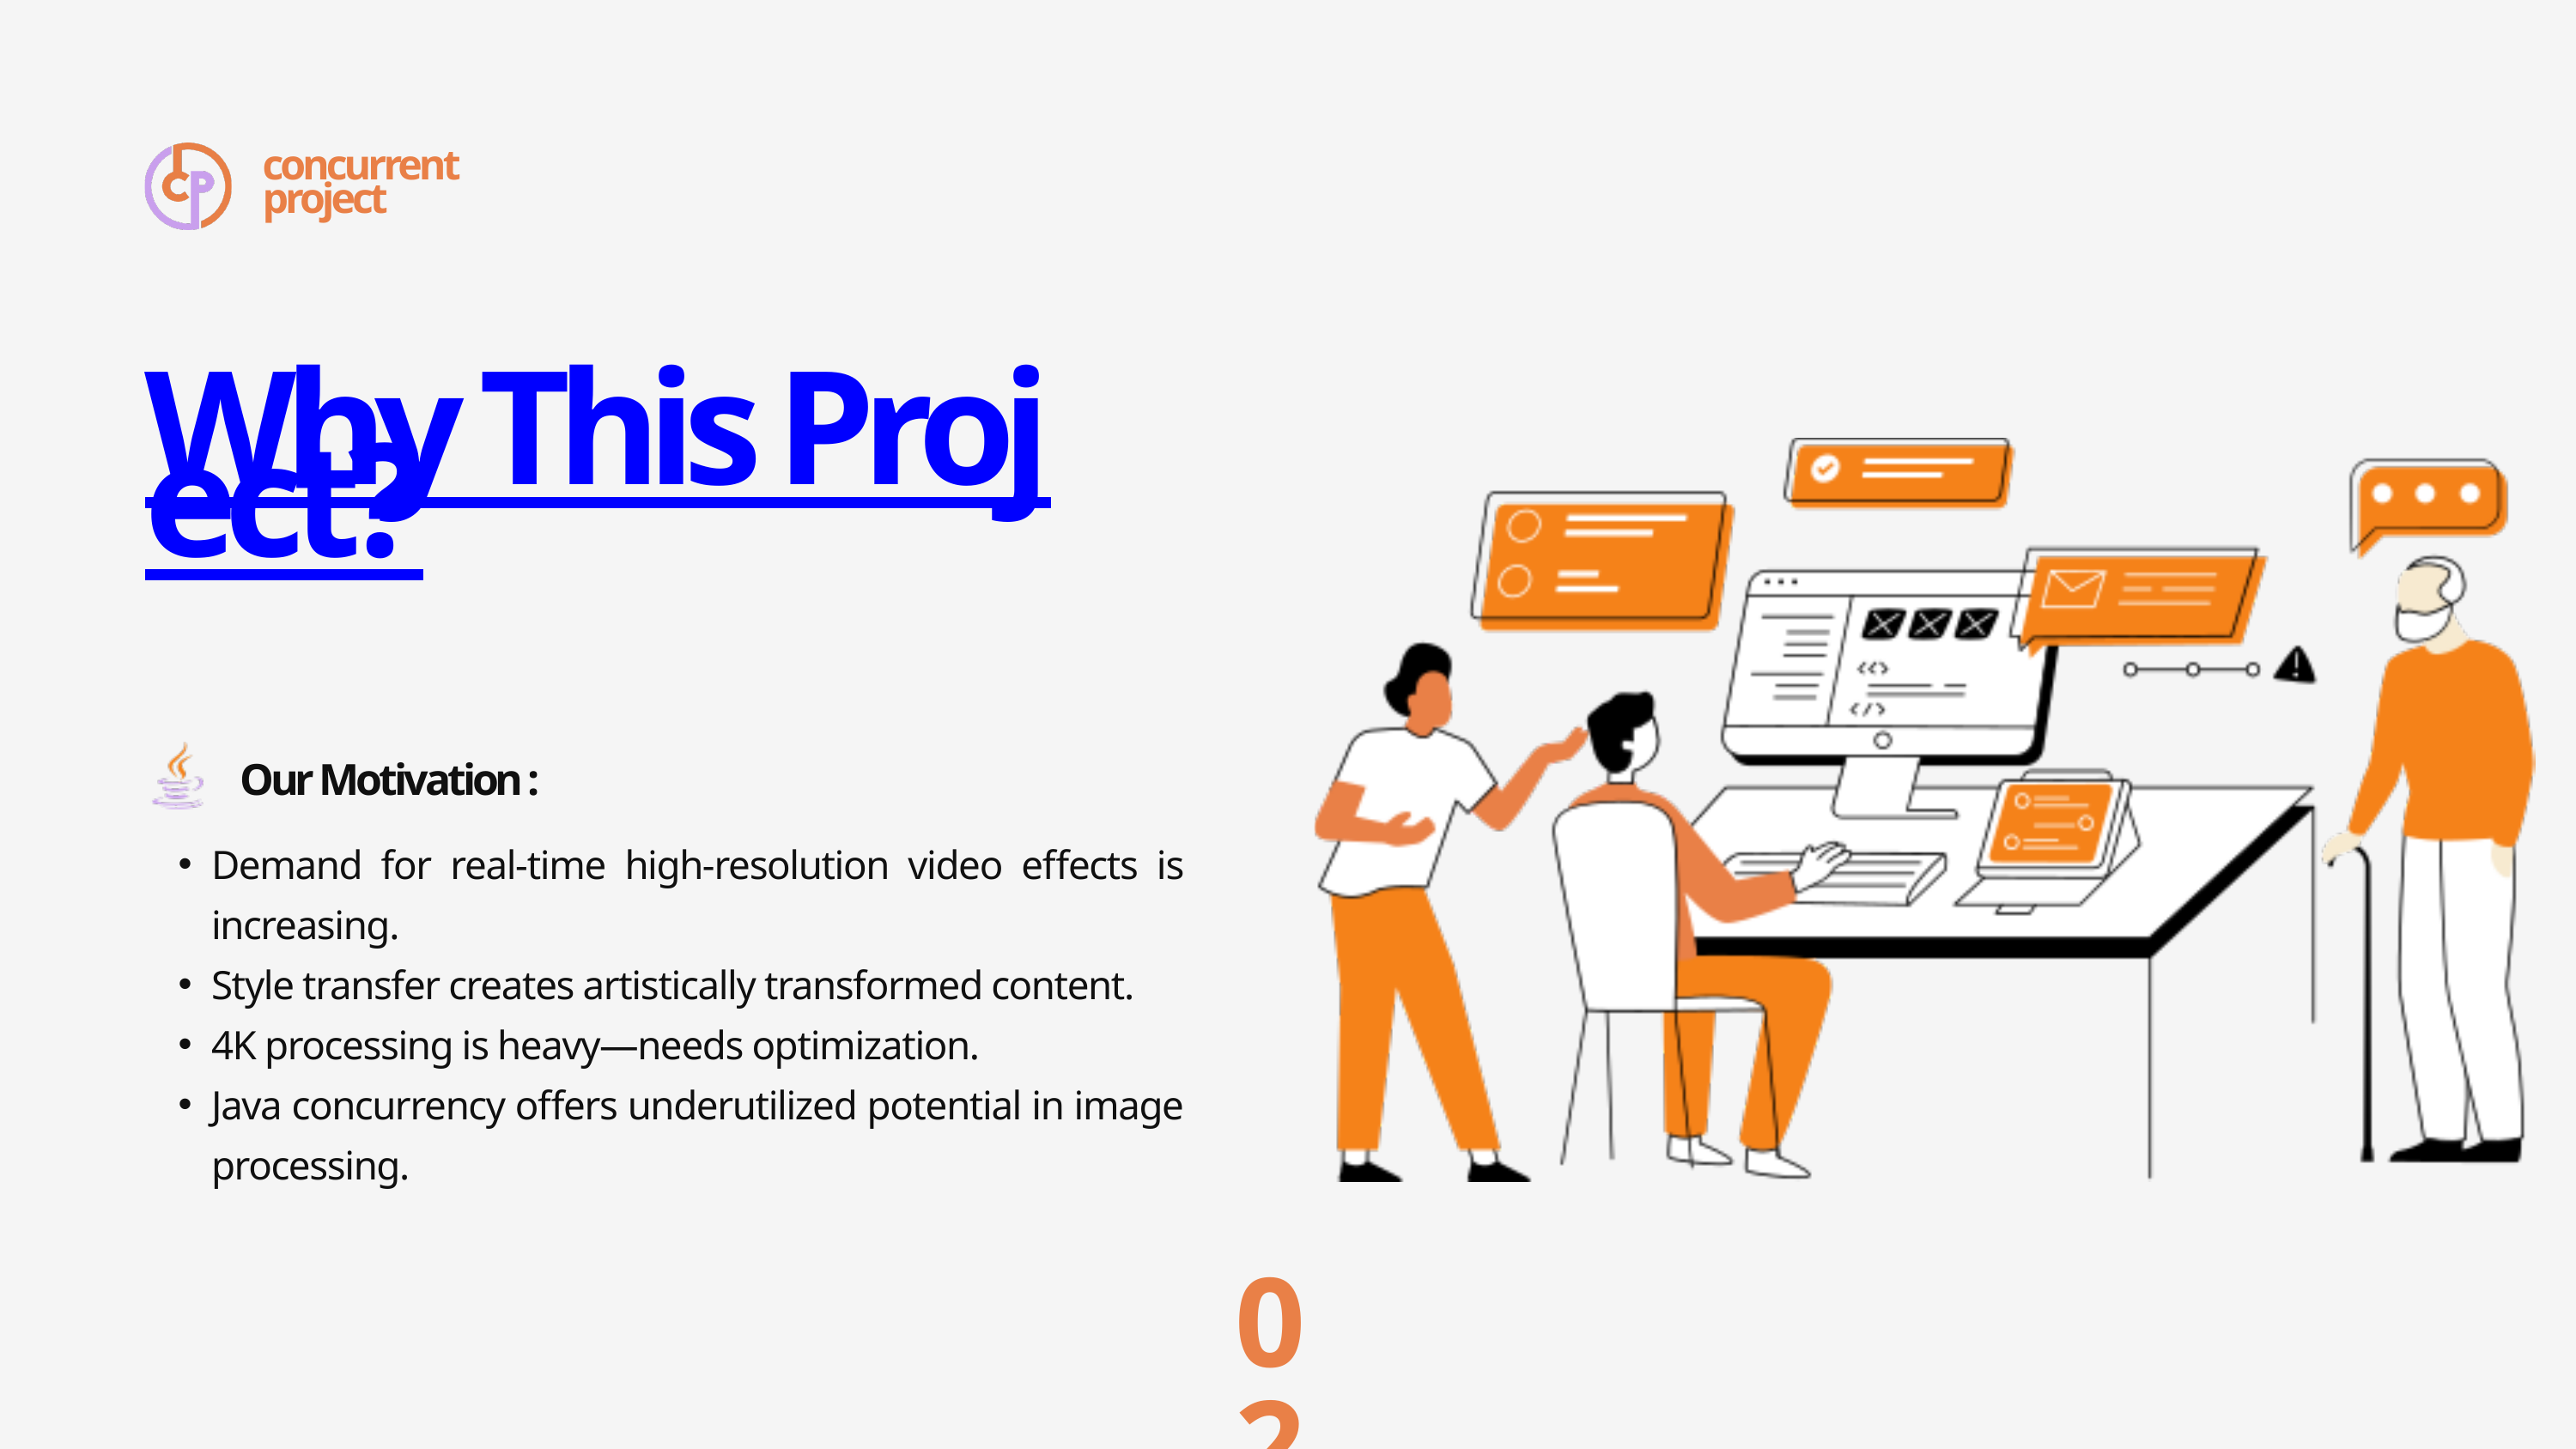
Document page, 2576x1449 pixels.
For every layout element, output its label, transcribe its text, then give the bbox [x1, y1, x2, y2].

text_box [146, 742, 590, 810]
text_box 02 [1235, 1268, 1341, 1449]
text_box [144, 142, 489, 230]
text_box [1314, 438, 2536, 1182]
text_box Demand for real-time high-resolution video effects is increasing. Style transfer creates artistically transformed content. 4K processing is heavy—needs optimization. Java concurrency offers underutilized potential in image processing. [144, 827, 1183, 1248]
text_box Why This Project? [144, 413, 1054, 543]
